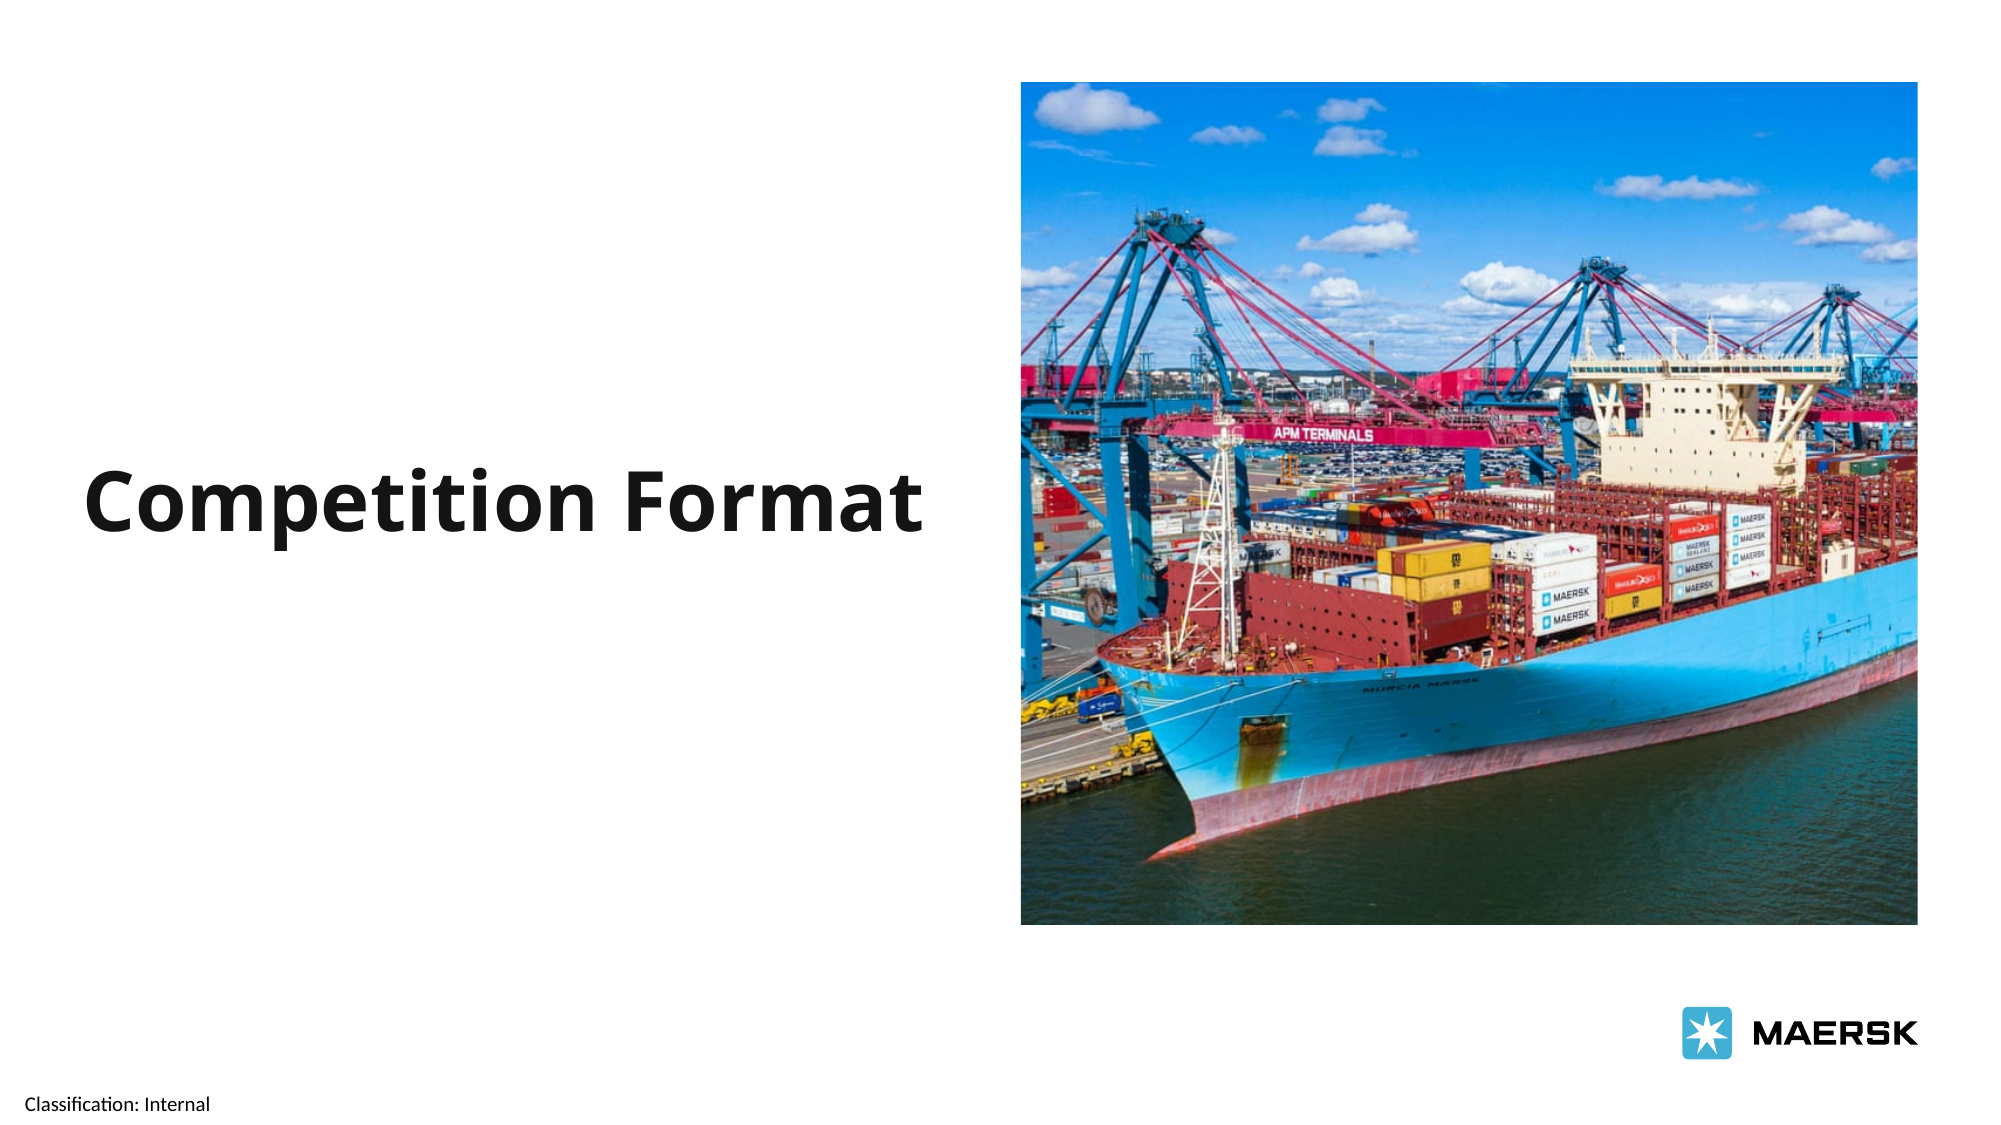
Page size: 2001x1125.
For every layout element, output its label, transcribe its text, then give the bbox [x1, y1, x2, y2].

picture [1028, 633, 1033, 645]
picture [1020, 648, 1025, 657]
picture [1028, 453, 1104, 581]
picture [1020, 446, 1027, 456]
picture [1020, 81, 1918, 925]
title Competition Format [82, 448, 982, 837]
